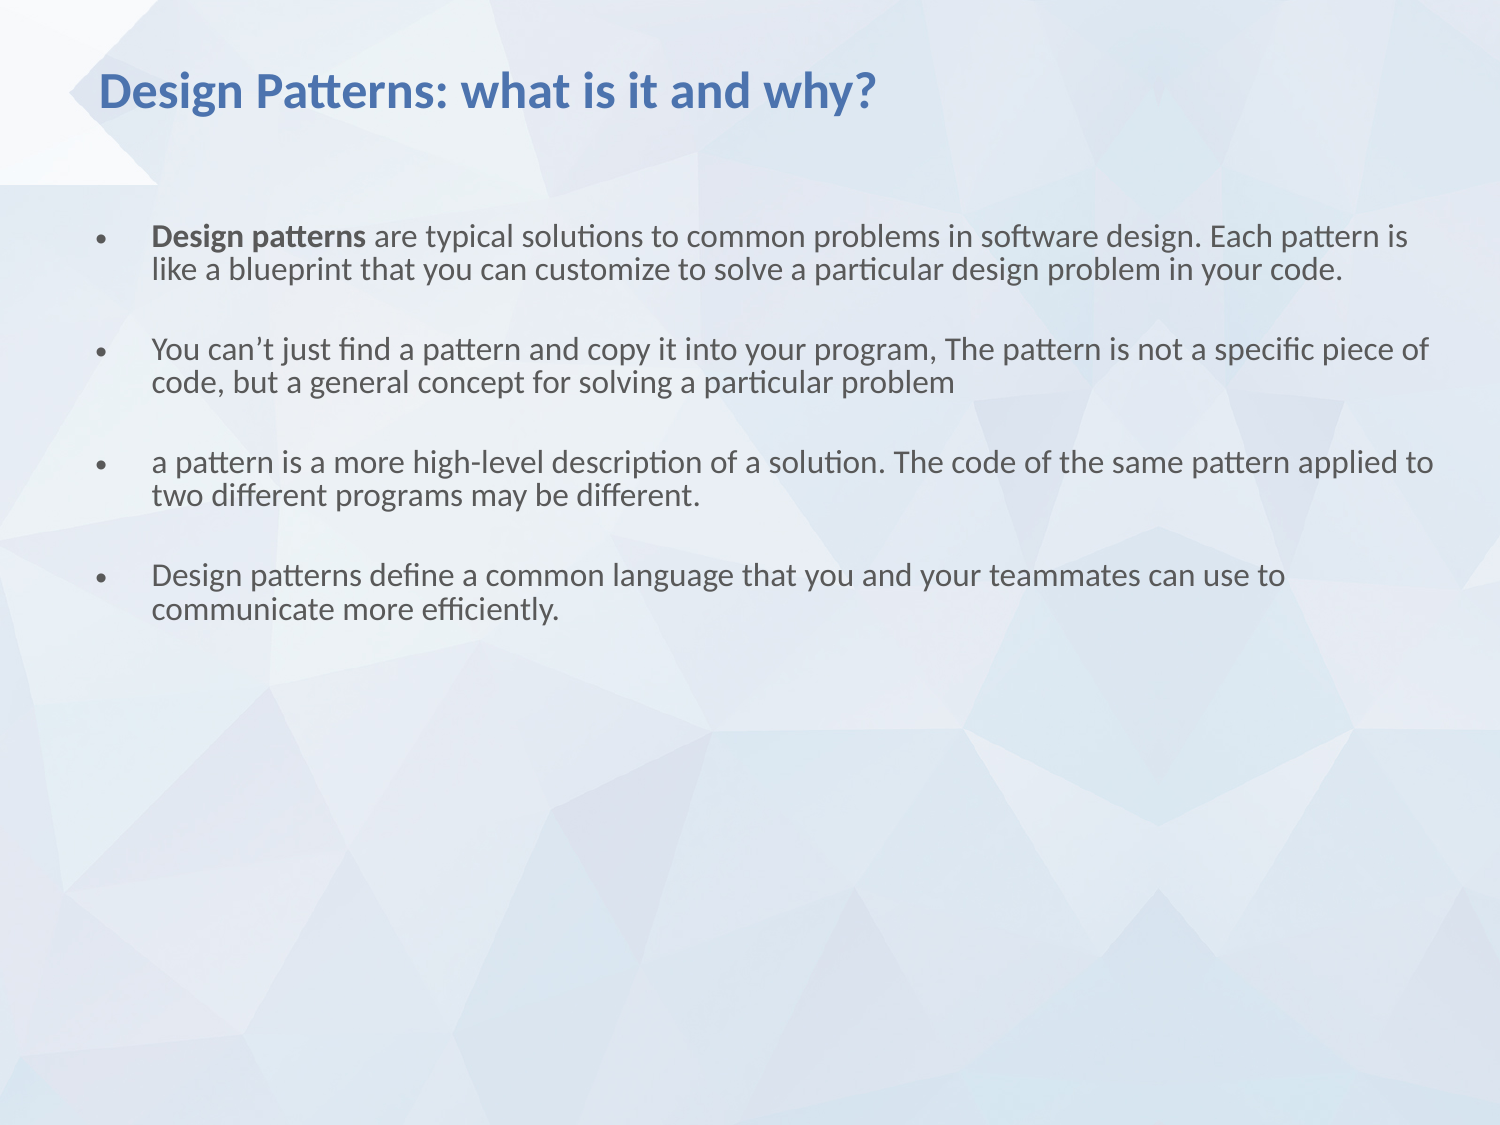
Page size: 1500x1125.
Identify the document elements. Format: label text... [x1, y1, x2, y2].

title Design Patterns: what is it and why? [83, 30, 1341, 161]
list Design patterns are typical solutions to common problems in software design. Each pattern is like a blueprint that you can customize to solve a particular design problem in your code. You can’t just find a pattern and copy it into your program, The pattern is not a specific piece of code, but a general concept for solving a particular problem a pattern is a more high-level description of a solution. The code of the same pattern applied to two different programs may be different. Design patterns define a common language that you and your teammates can use to communicate more efficiently. [80, 214, 1459, 1016]
picture [0, 0, 1500, 1125]
